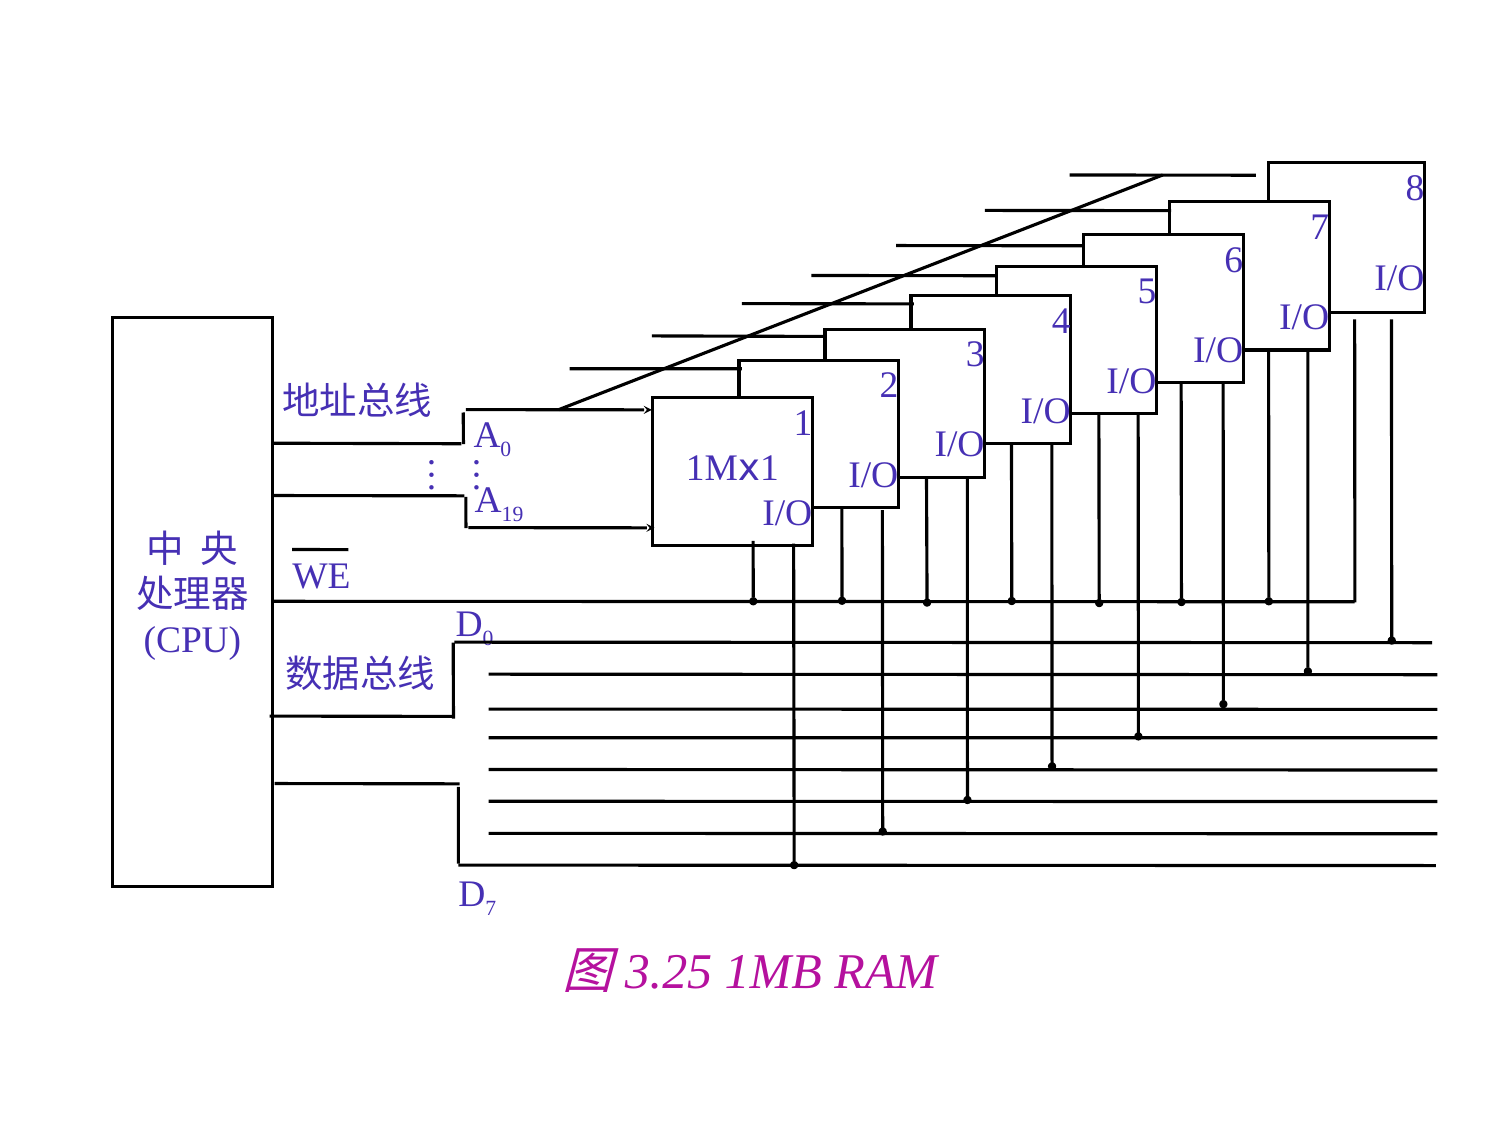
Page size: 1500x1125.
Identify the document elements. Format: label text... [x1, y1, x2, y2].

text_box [112, 162, 1438, 913]
title 图3.25 1MB RAM [112, 924, 1388, 1013]
